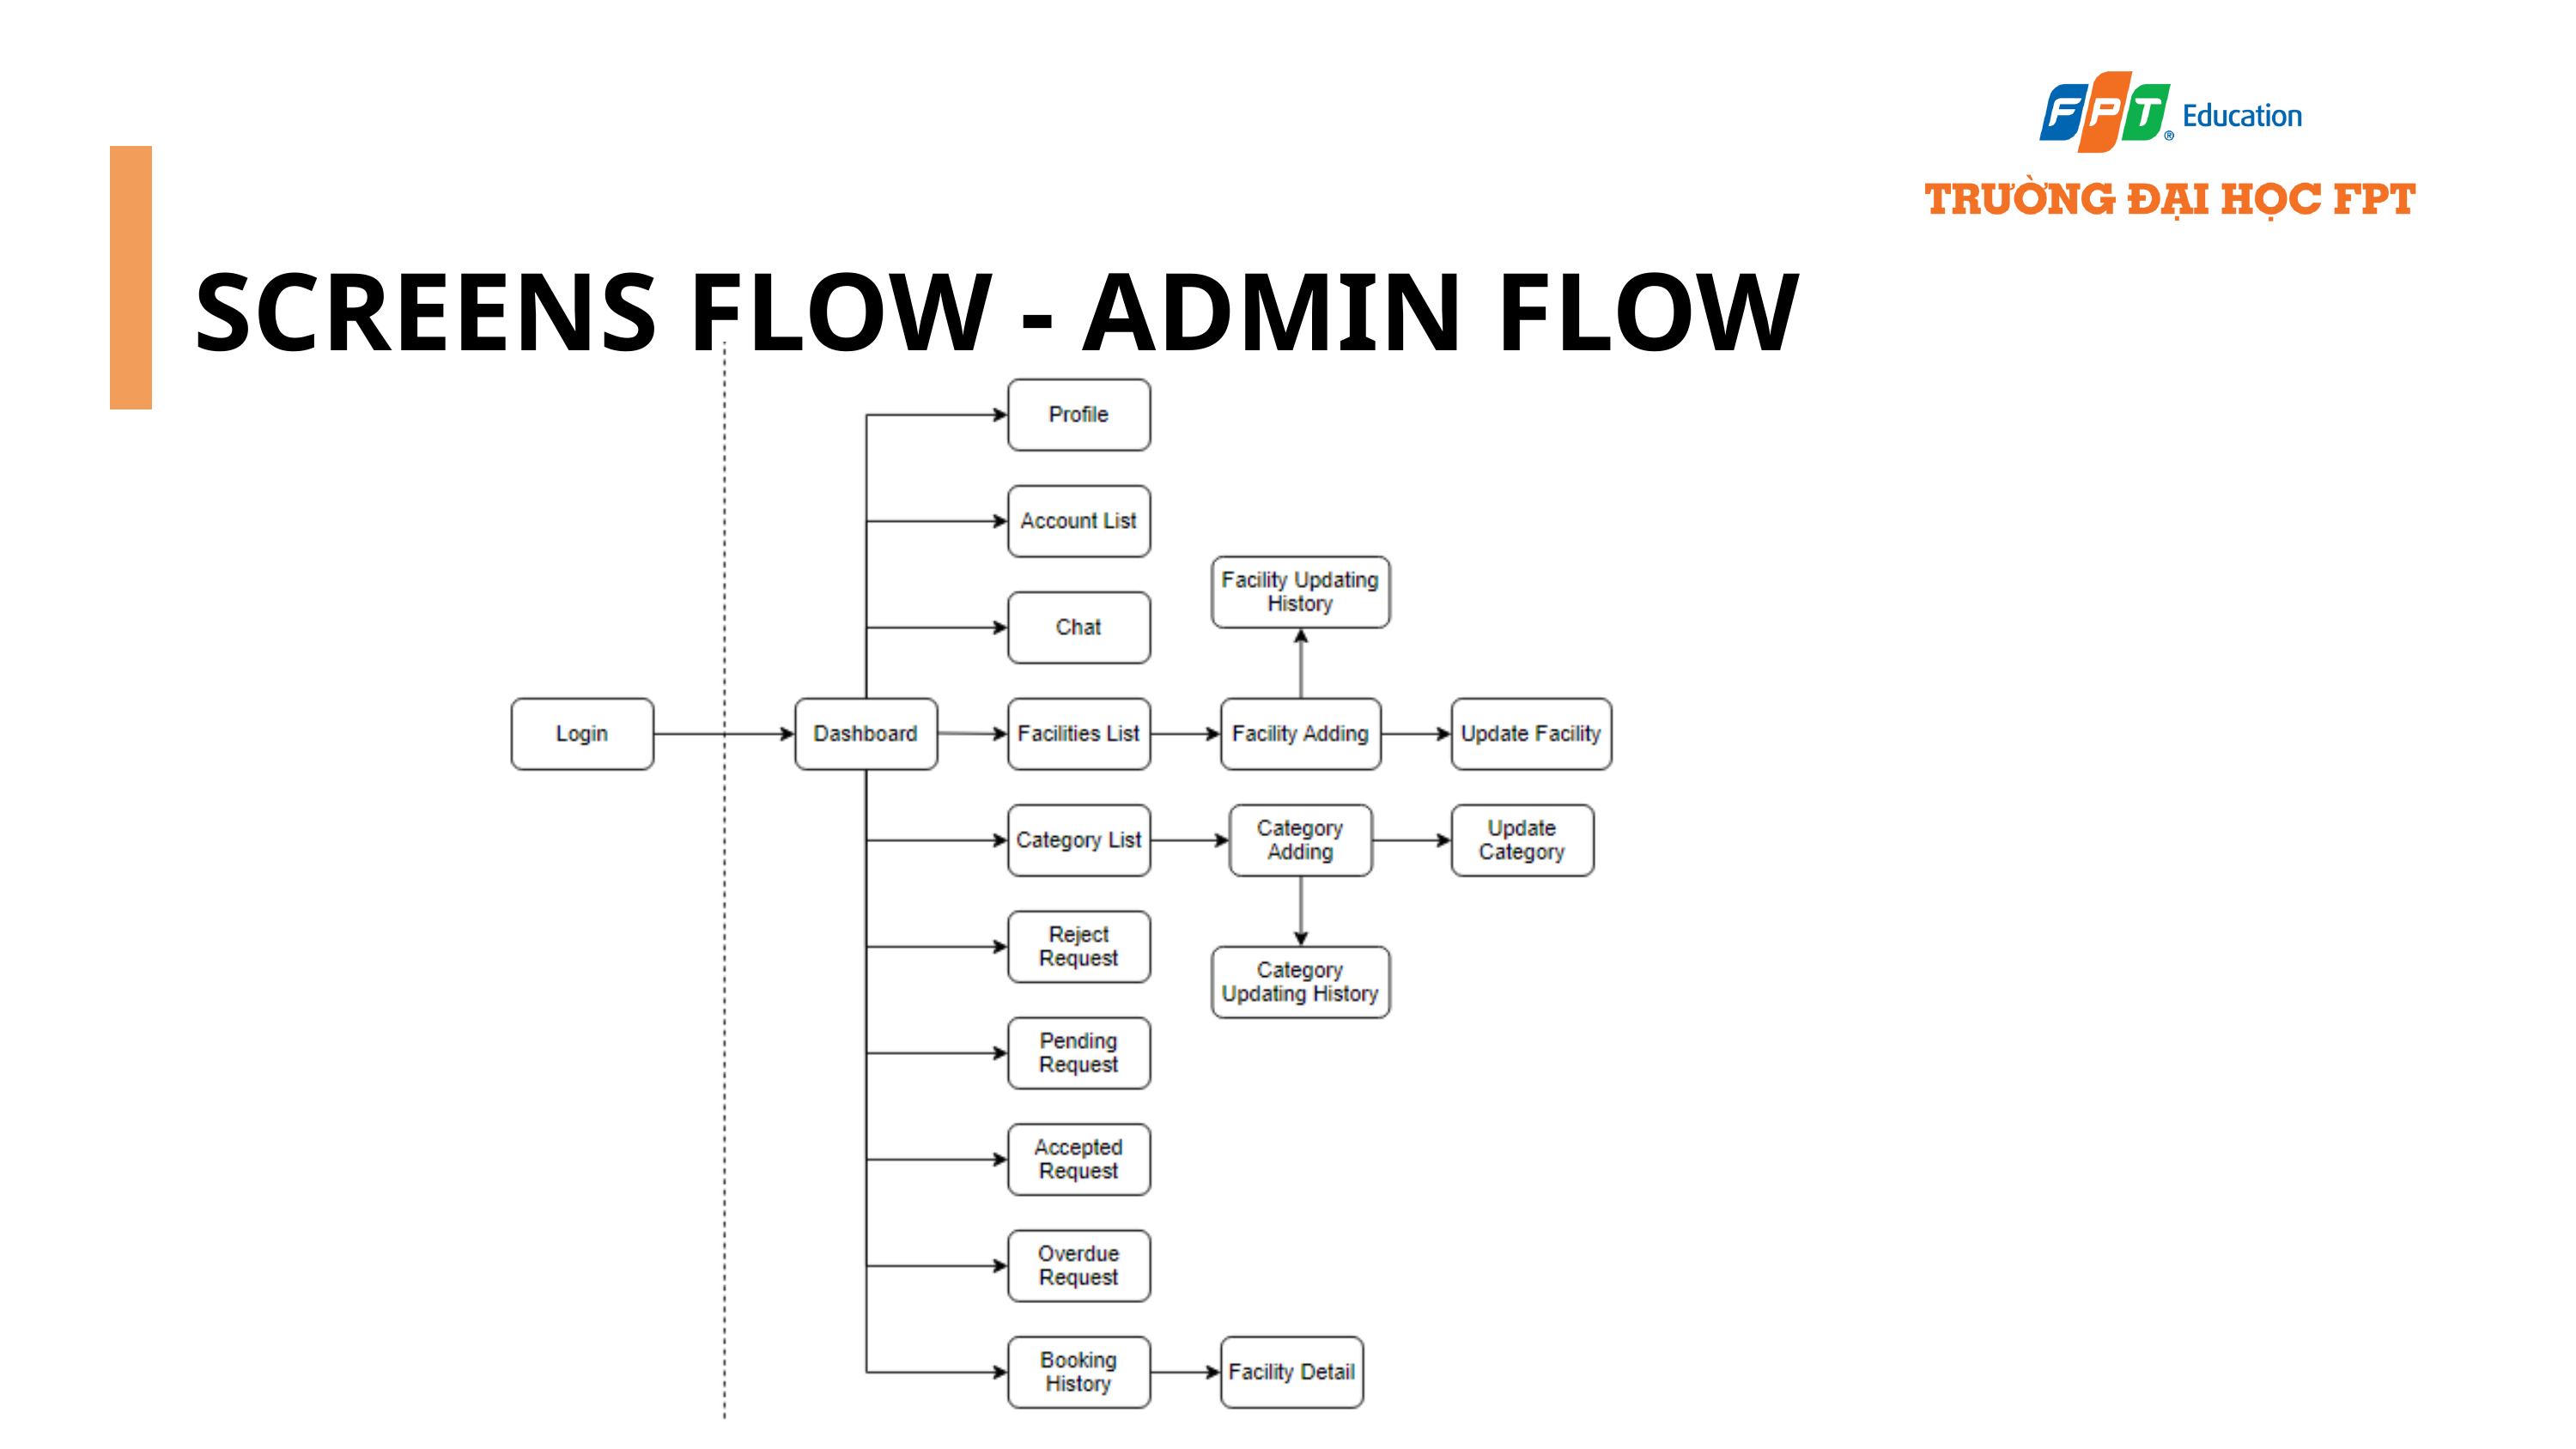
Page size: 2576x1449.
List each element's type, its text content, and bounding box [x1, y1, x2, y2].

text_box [109, 130, 153, 410]
text_box [501, 342, 2075, 1424]
text_box SCREENS FLOW - ADMIN FLOW [193, 207, 1881, 373]
text_box [1909, 45, 2432, 246]
